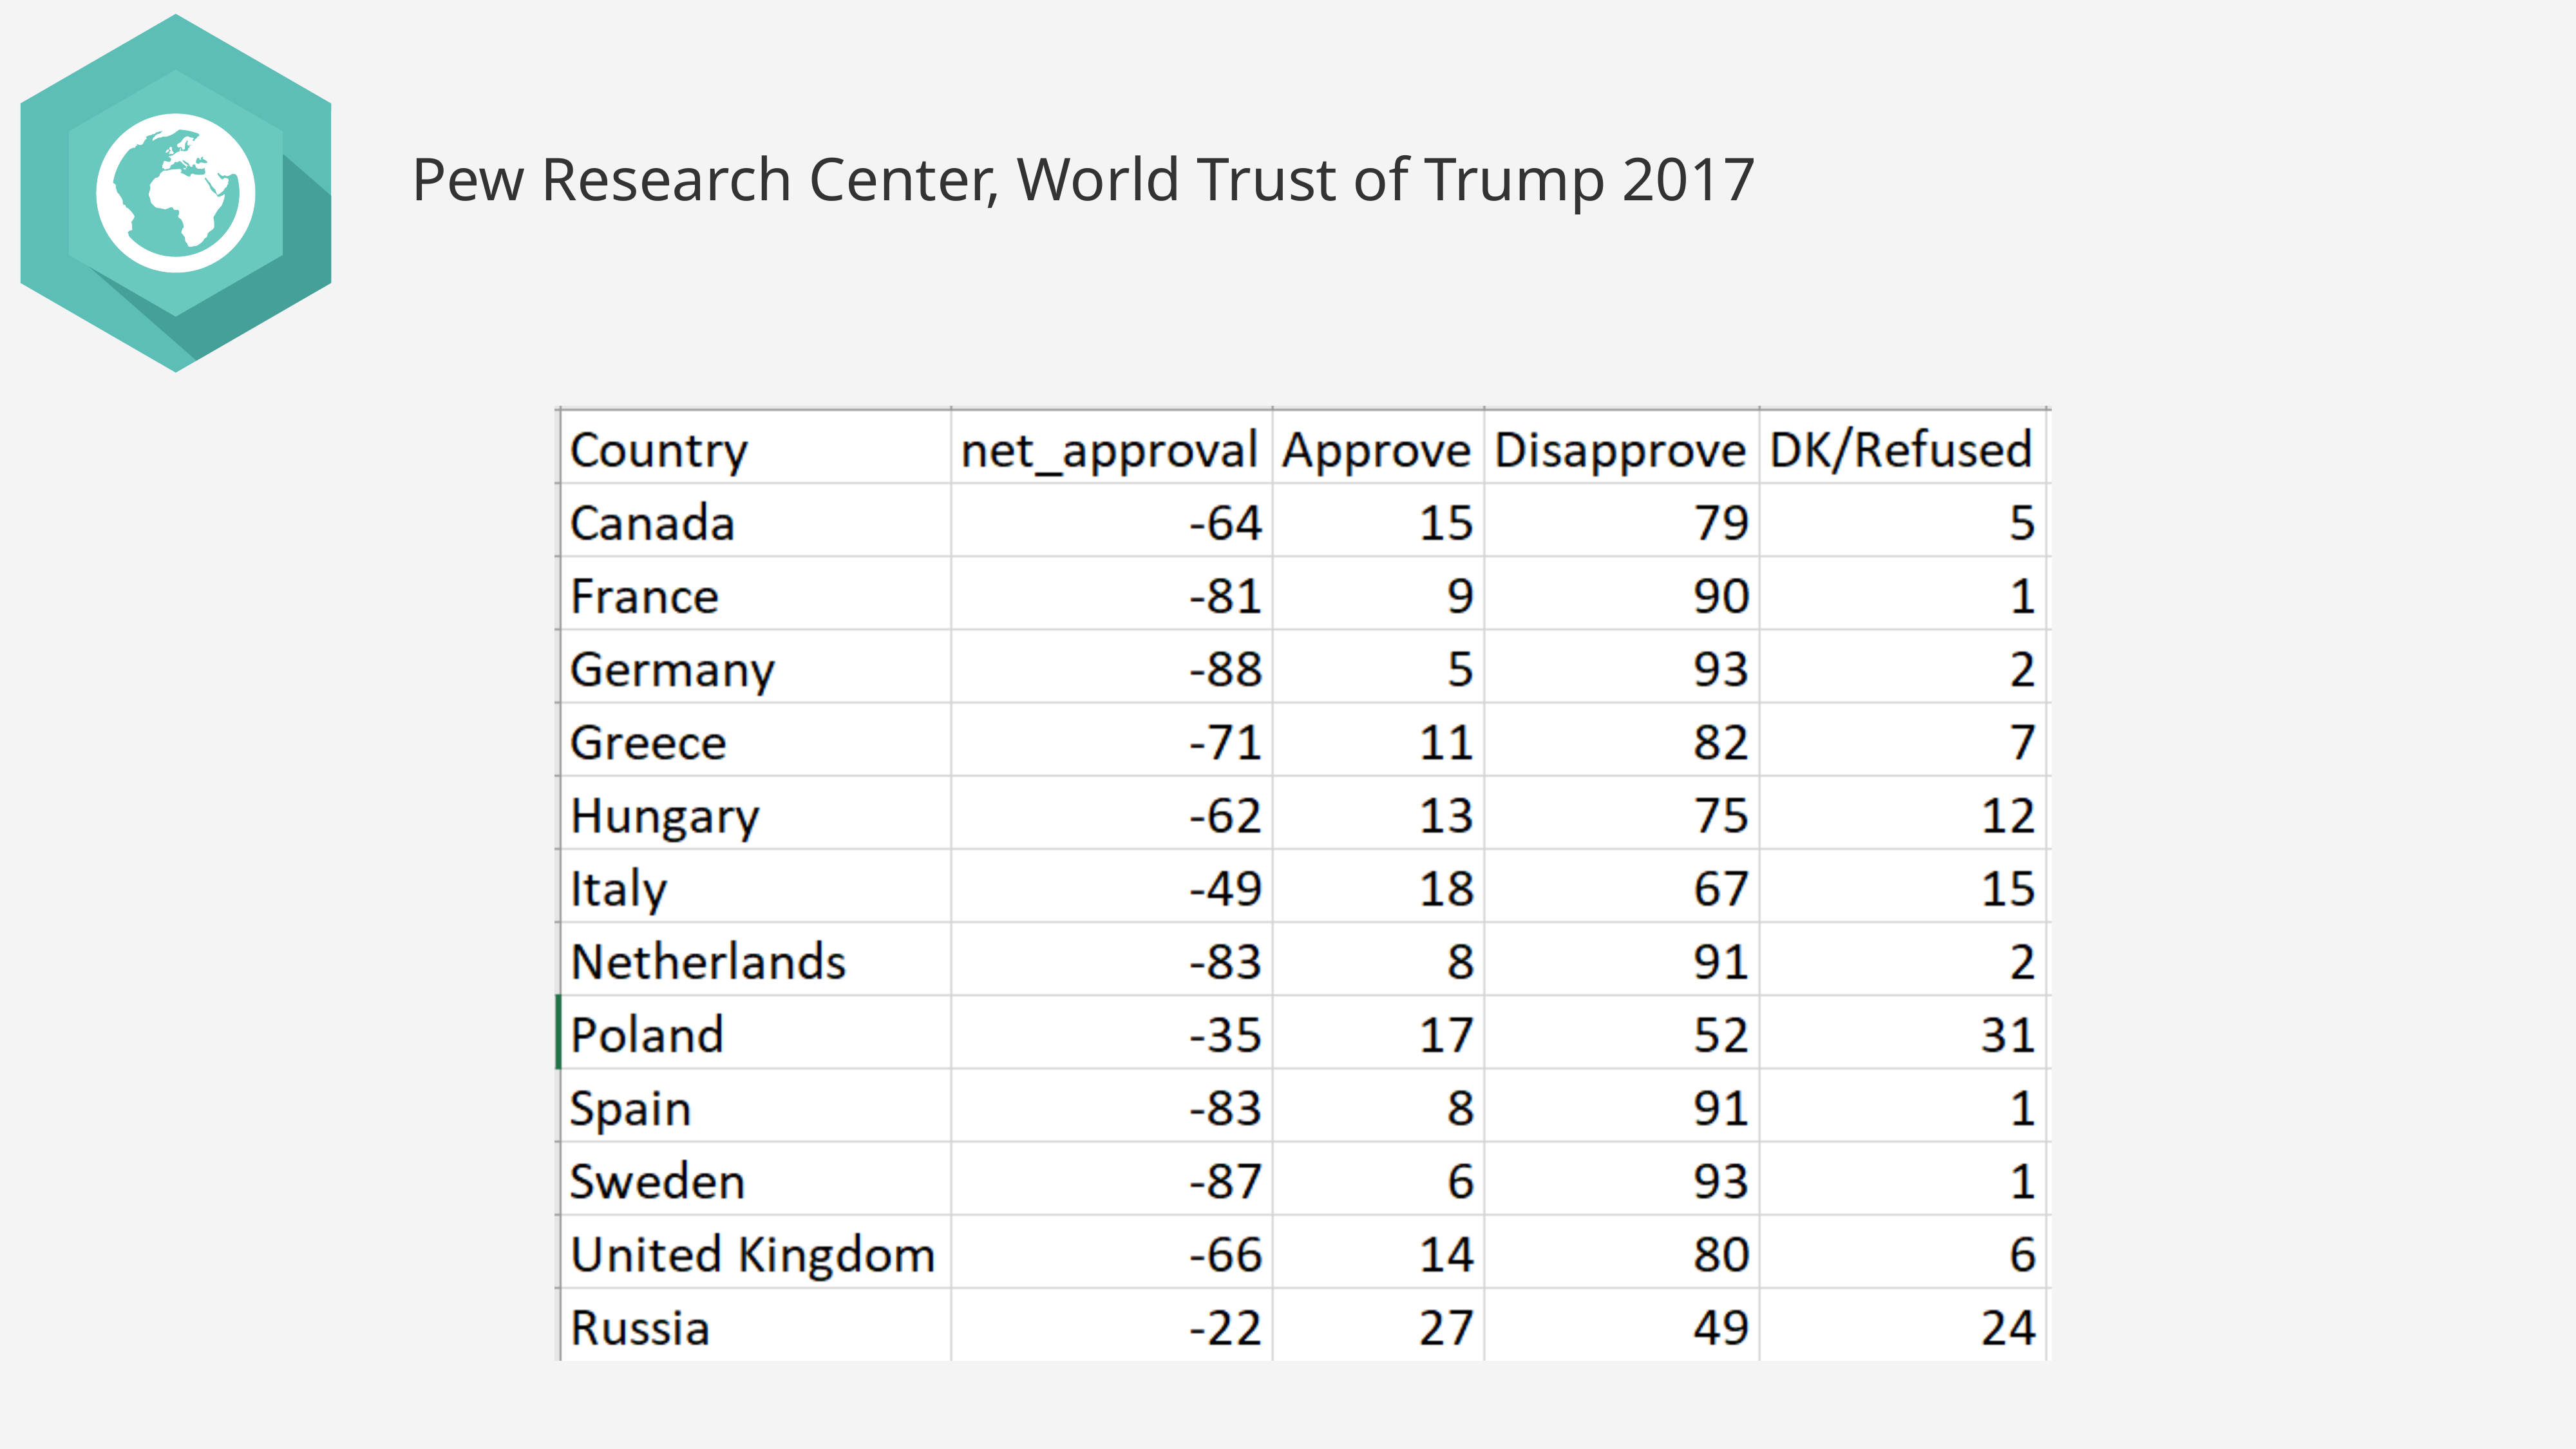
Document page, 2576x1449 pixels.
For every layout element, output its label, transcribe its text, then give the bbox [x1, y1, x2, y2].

picture [554, 406, 2052, 1361]
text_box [20, 14, 332, 373]
text_box Pew Research Center, World Trust of Trump 2017 [405, 77, 2279, 278]
